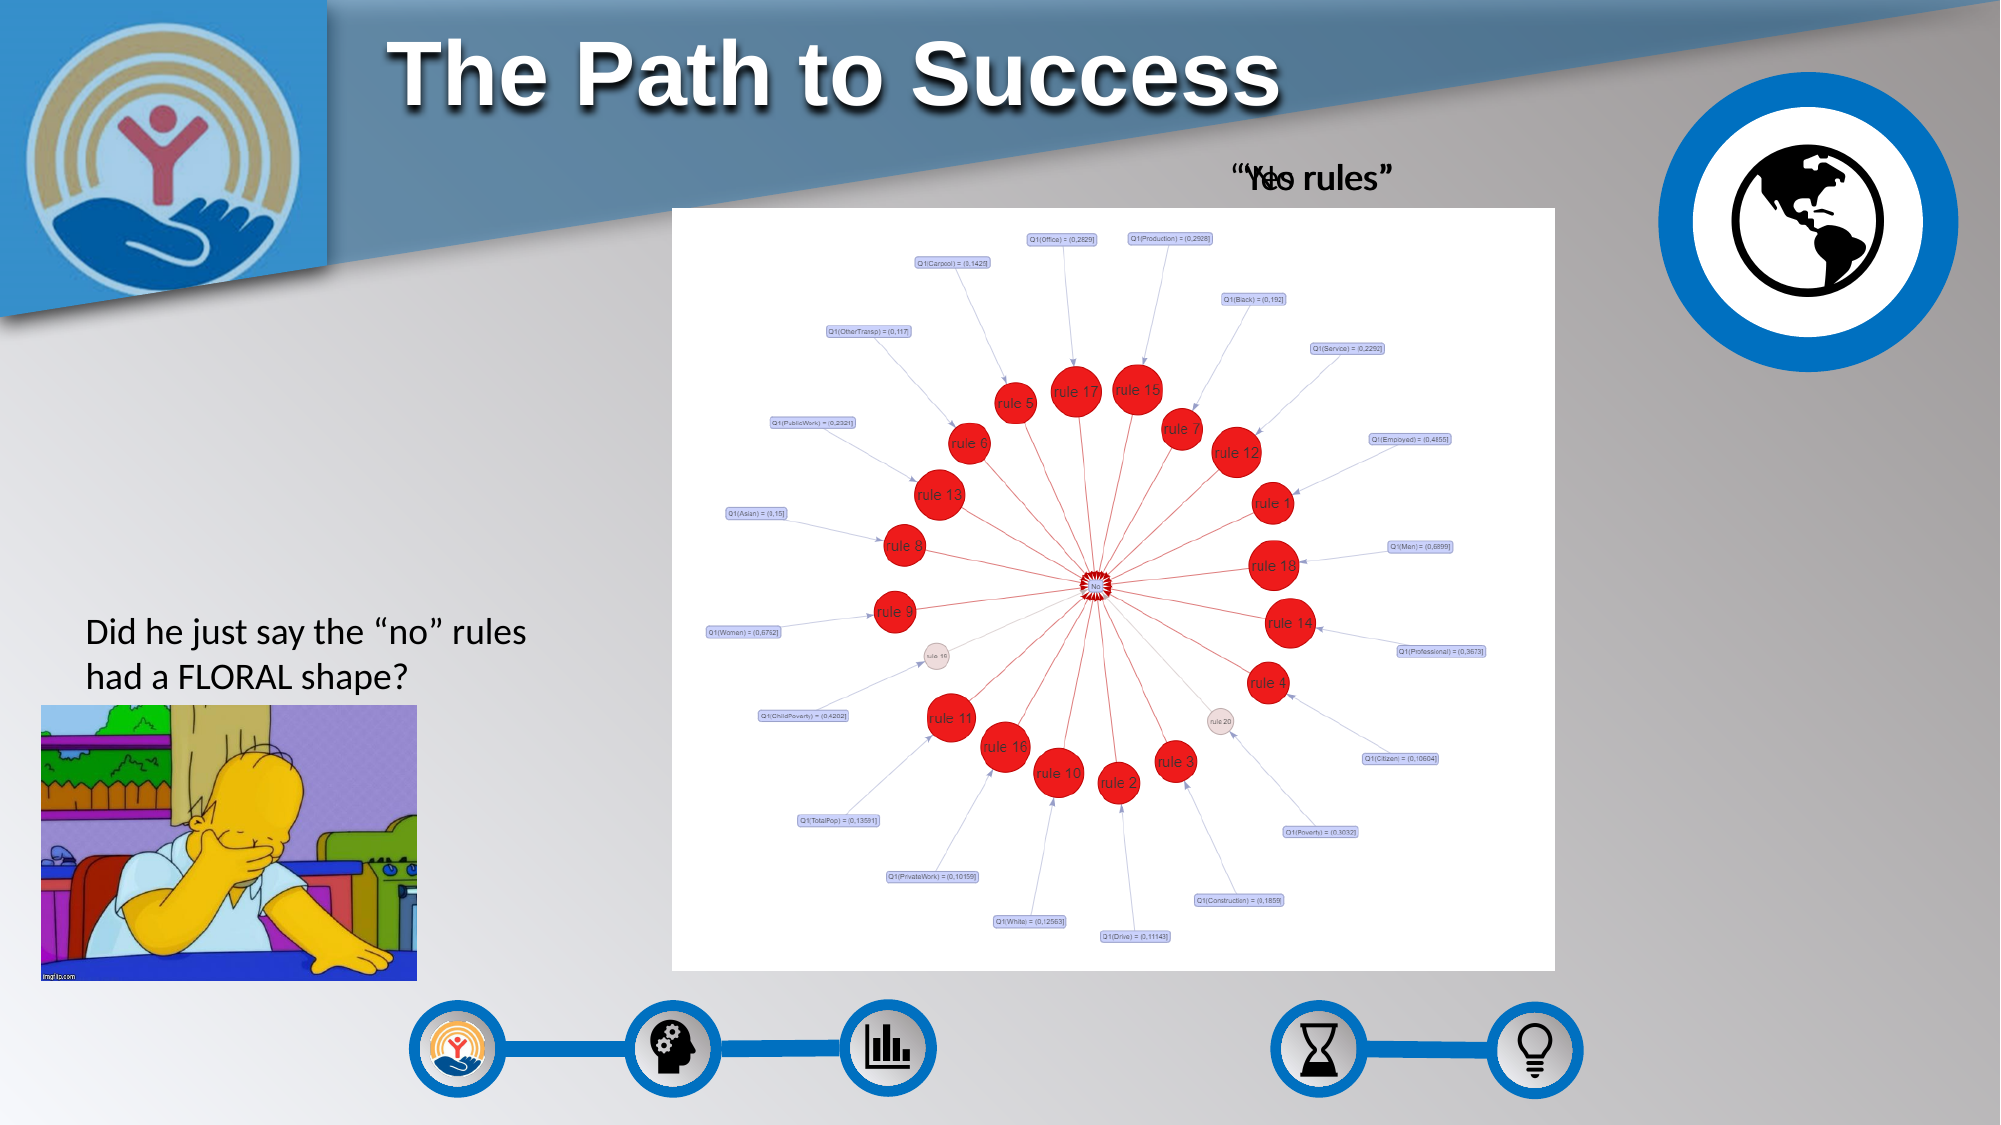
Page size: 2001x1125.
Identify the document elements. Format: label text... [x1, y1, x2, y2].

text_box Did he just say the “no” rules had a FLORAL shape? [70, 599, 570, 705]
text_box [1270, 1000, 1368, 1098]
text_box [1658, 72, 1959, 373]
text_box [624, 1000, 722, 1098]
picture [0, 0, 2000, 971]
picture [41, 705, 417, 981]
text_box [1486, 1001, 1584, 1100]
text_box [839, 999, 937, 1097]
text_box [408, 1000, 507, 1098]
